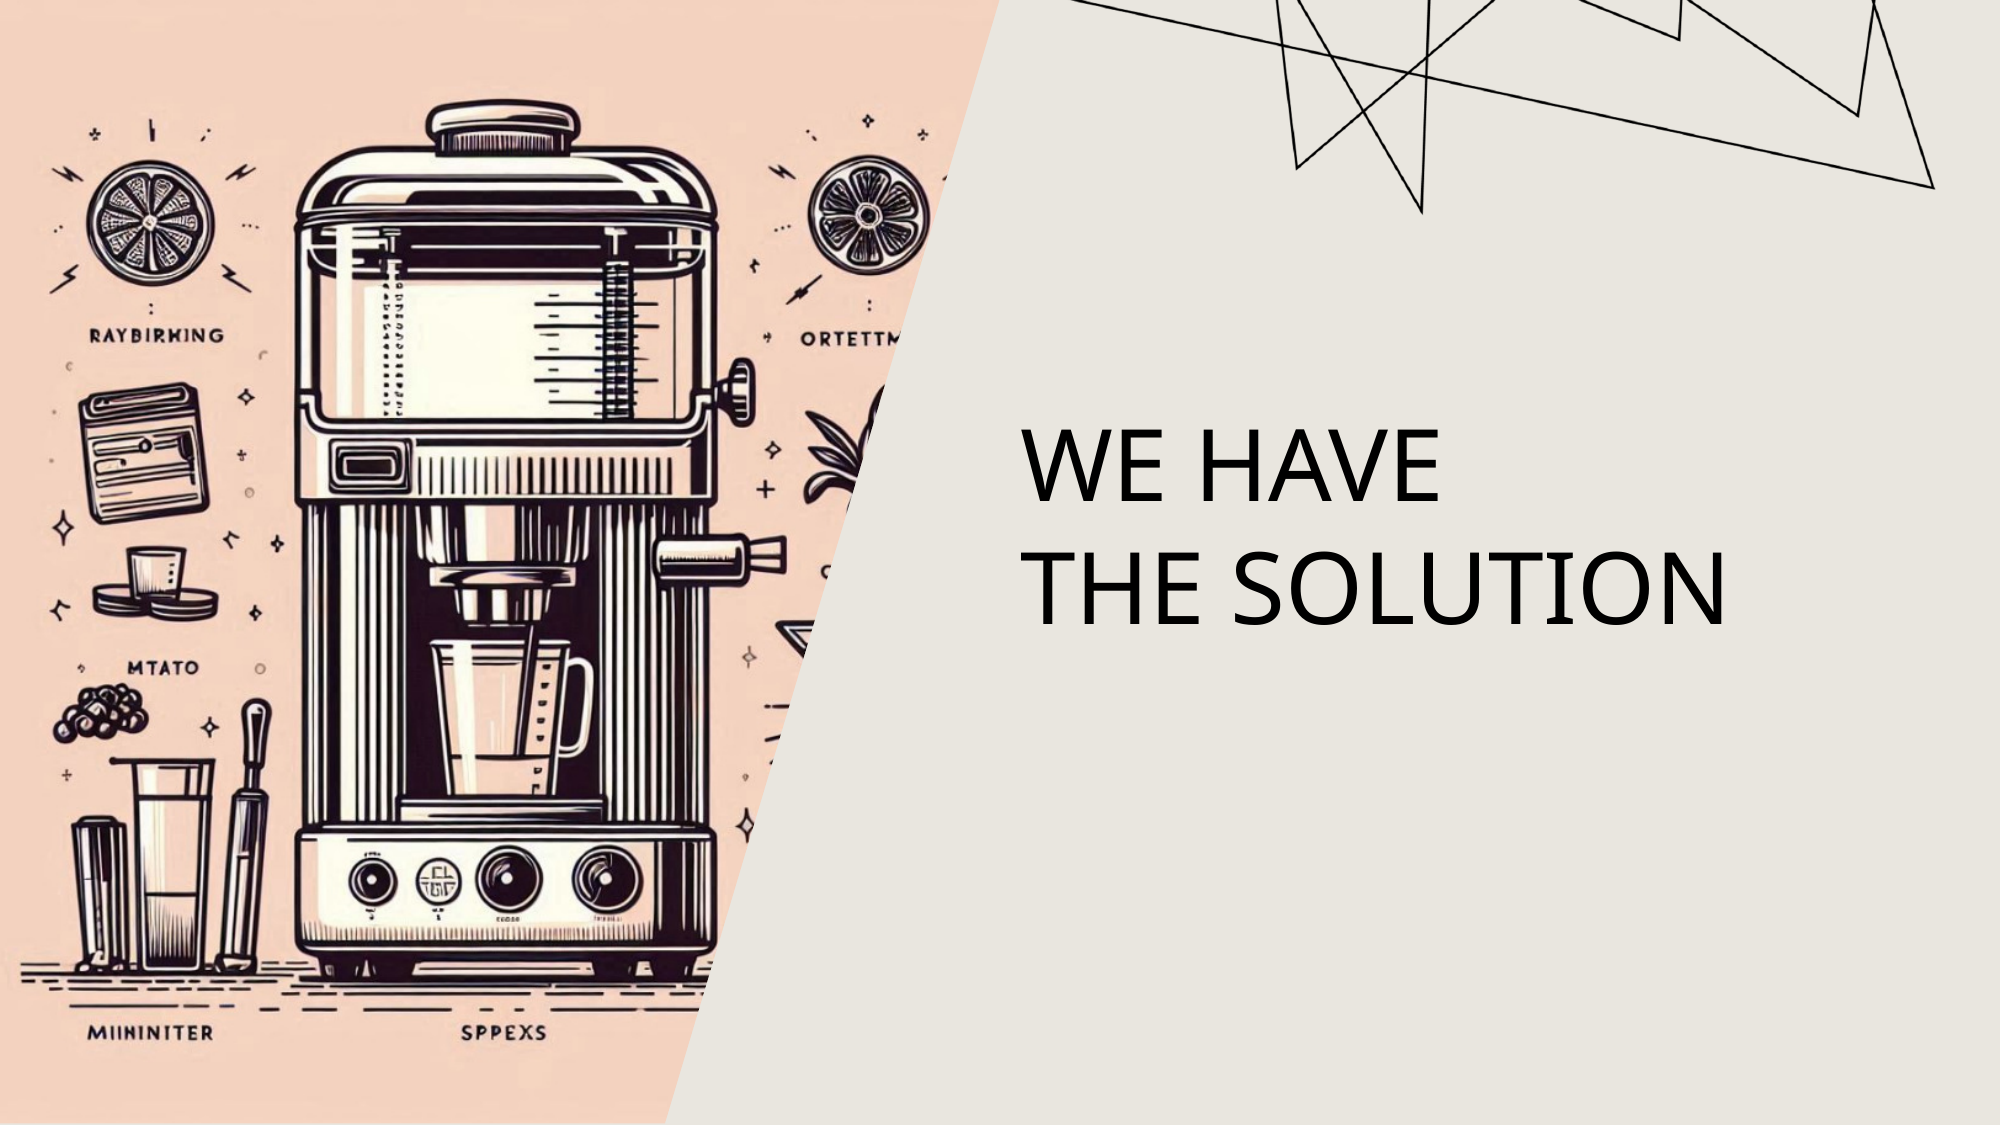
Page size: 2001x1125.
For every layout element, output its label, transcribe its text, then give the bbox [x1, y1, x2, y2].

picture [0, 0, 1000, 1124]
title We have The Solution [1005, 215, 1794, 657]
picture [1039, 0, 2001, 216]
